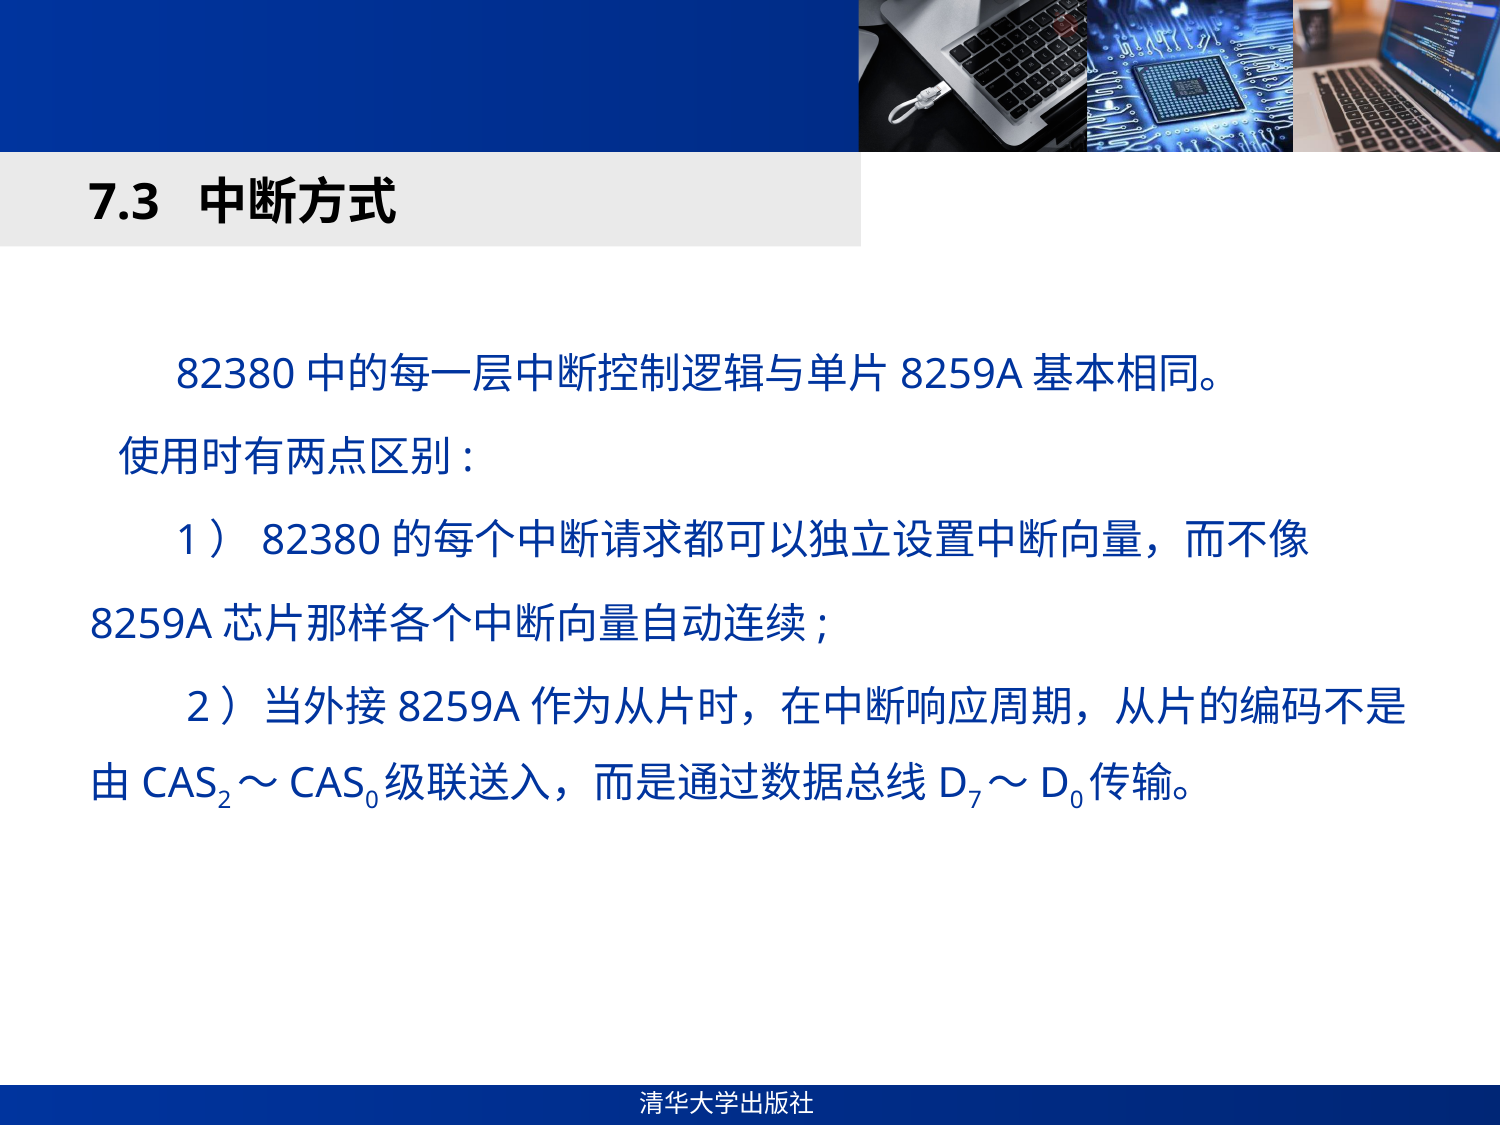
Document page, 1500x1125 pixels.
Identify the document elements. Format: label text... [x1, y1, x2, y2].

list 82380中的每一层中断控制逻辑与单片8259A基本相同。 使用时有两点区别: 1）82380的每个中断请求都可以独立设置中断向量，而不像8259A芯片那样各个中断向量自动连续; 2）当外接8259A作为从片时，在中断响应周期，从片的编码不是由CAS2～CAS0级联送入，而是通过数据总线D7～D0传输。 [75, 305, 1425, 1006]
picture [858, 0, 1500, 152]
list 7.3 中断方式 [73, 162, 668, 258]
